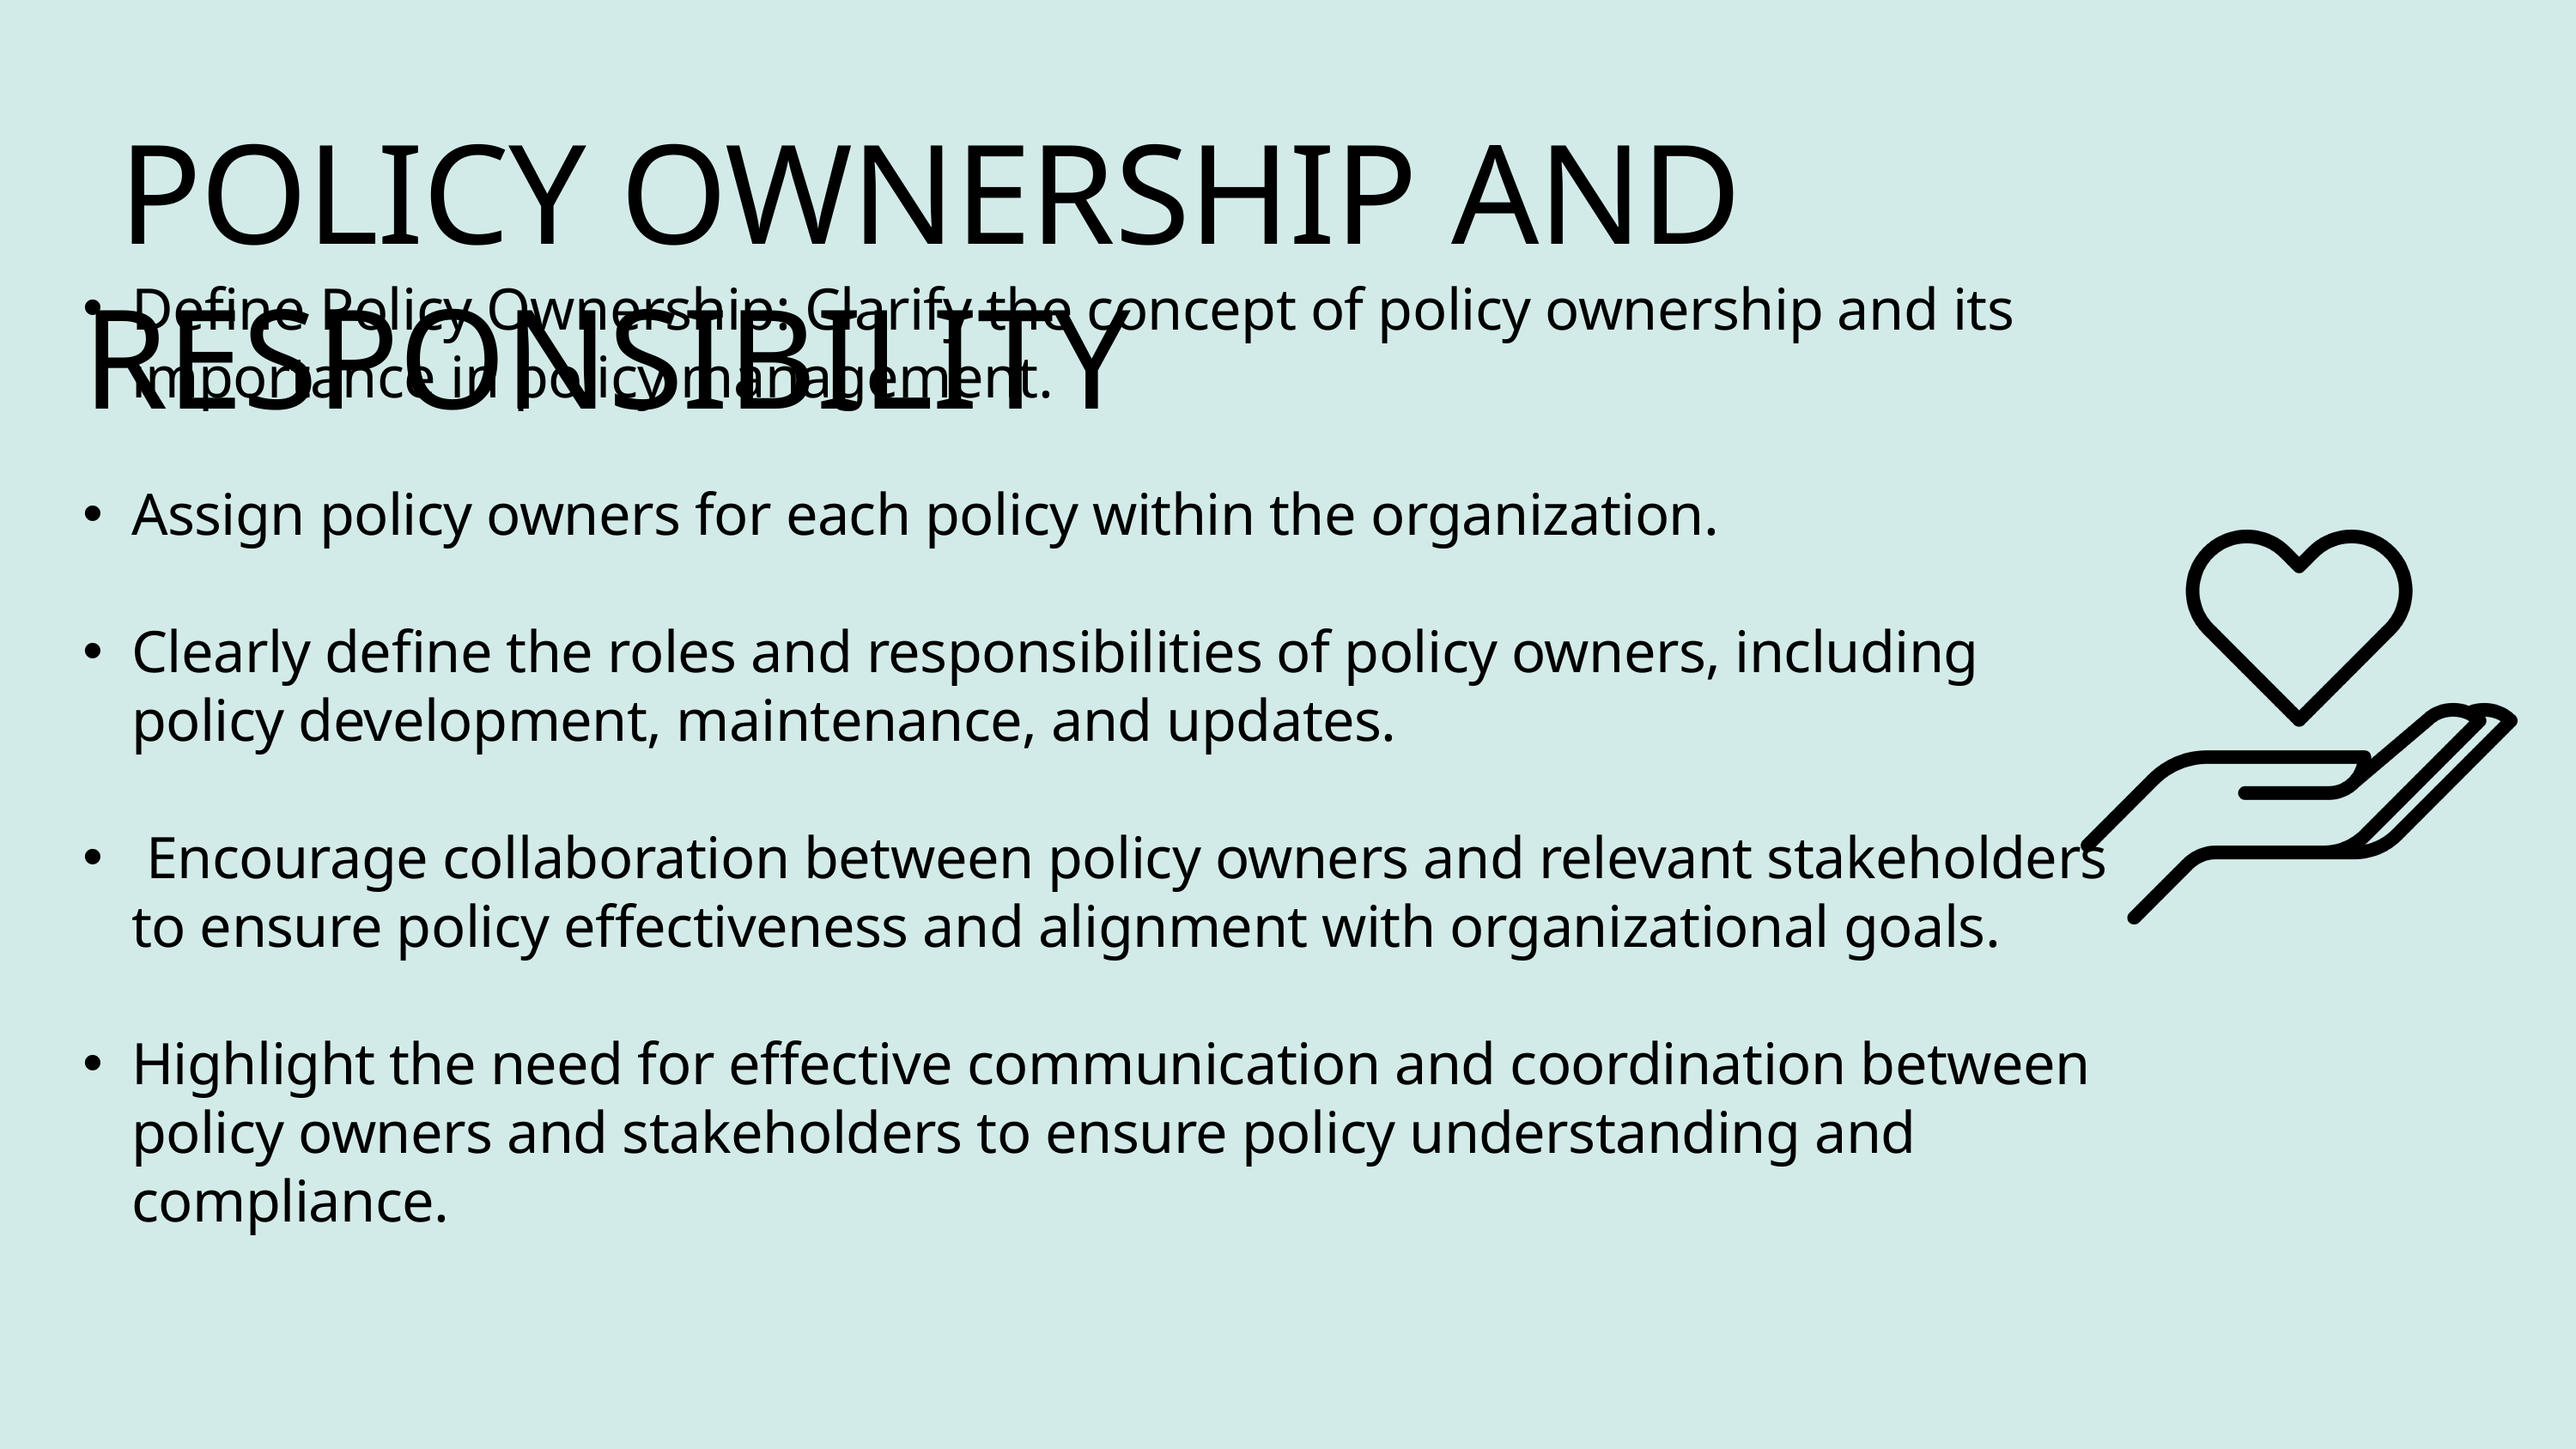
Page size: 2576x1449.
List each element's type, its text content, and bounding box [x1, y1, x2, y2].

text_box [2080, 524, 2518, 925]
text_box POLICY OWNERSHIP AND RESPONSIBILITY [82, 106, 2495, 437]
text_box Define Policy Ownership: Clarify the concept of policy ownership and its importance in policy management. Assign policy owners for each policy within the organization. Clearly define the roles and responsibilities of policy owners, including policy development, maintenance, and updates. Encourage collaboration between policy owners and relevant stakeholders to ensure policy effectiveness and alignment with organizational goals. Highlight the need for effective communication and coordination between policy owners and stakeholders to ensure policy understanding and compliance. [33, 272, 2146, 1302]
